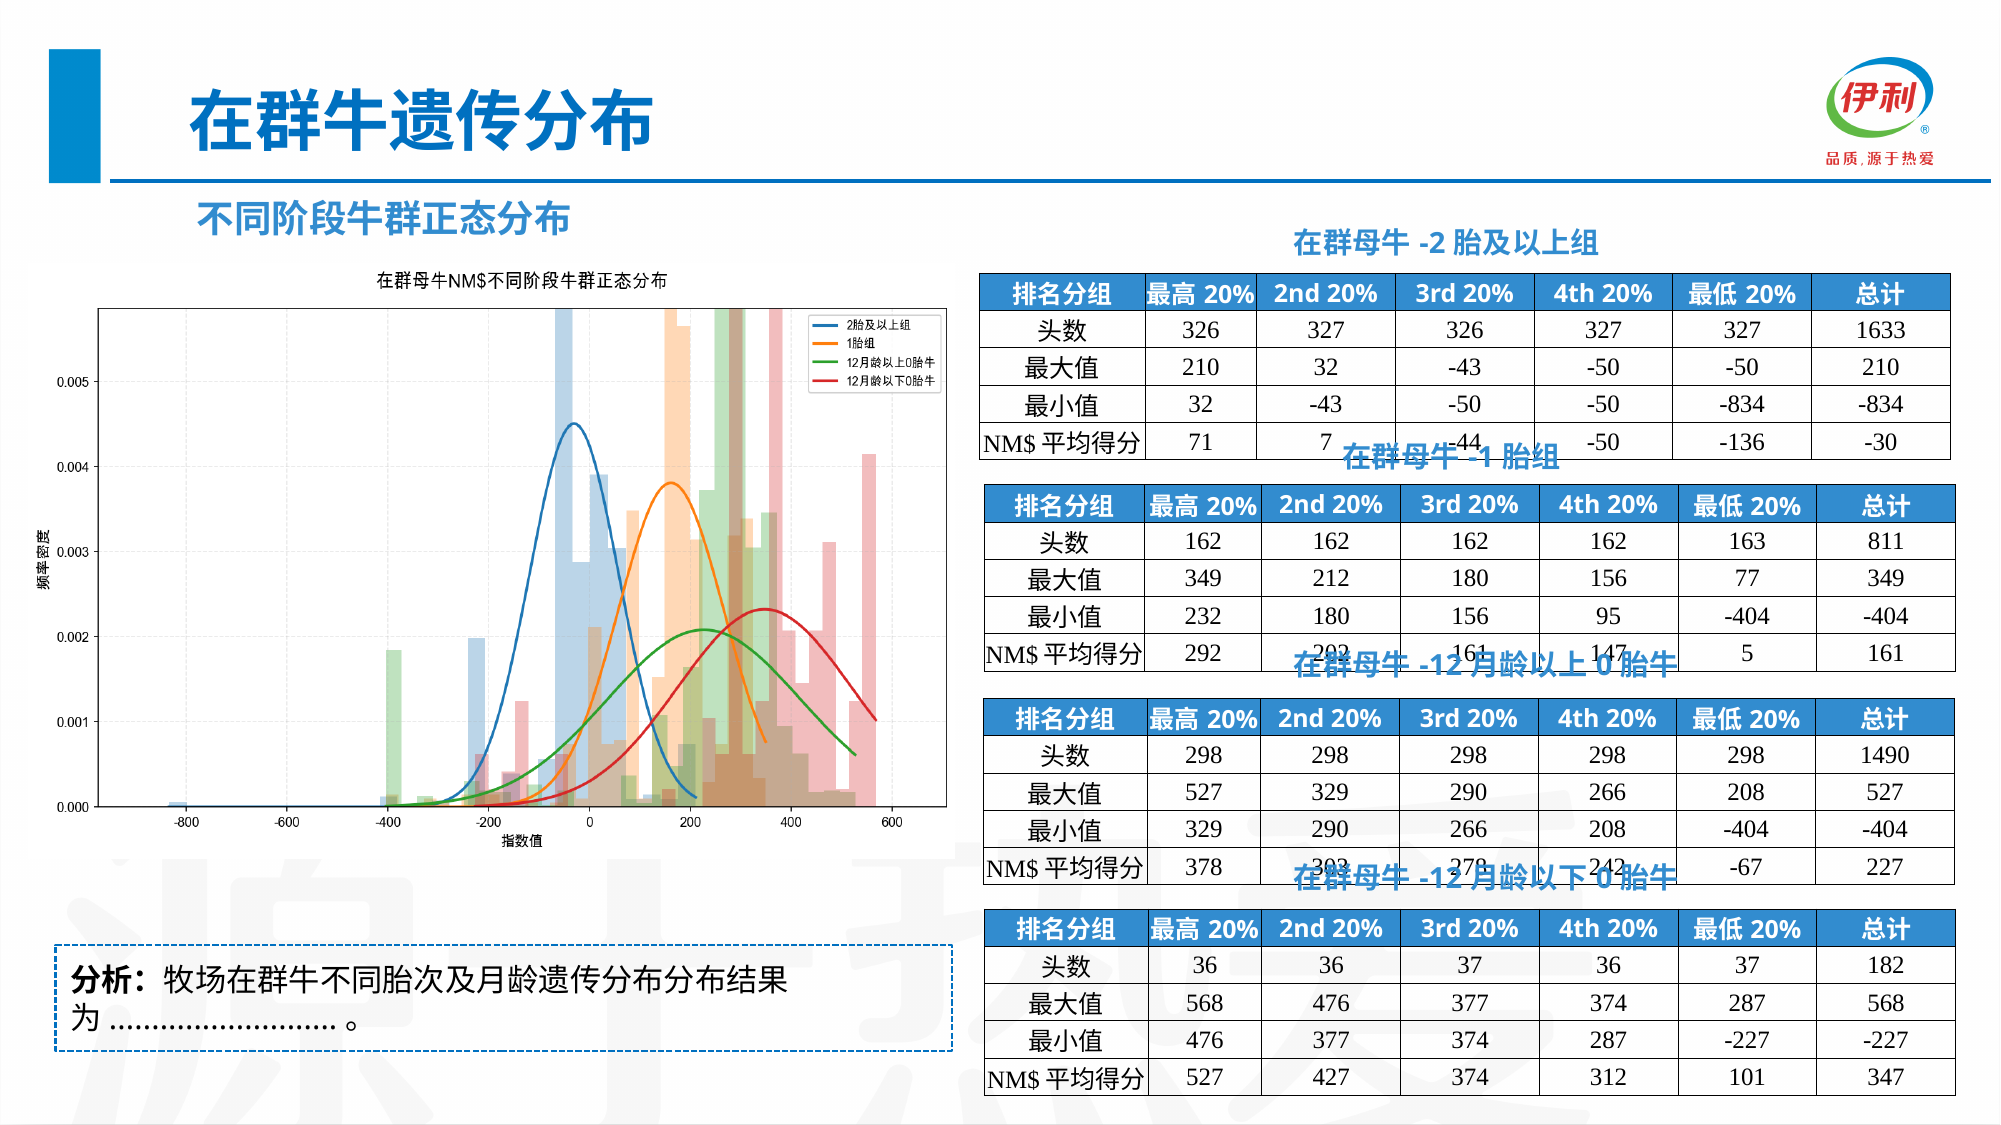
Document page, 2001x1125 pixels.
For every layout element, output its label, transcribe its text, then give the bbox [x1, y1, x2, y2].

table_cell -404 [1679, 597, 1816, 633]
table_cell 头数 [984, 736, 1147, 773]
table_cell -404 [1817, 597, 1955, 633]
table_cell 298 [1261, 736, 1399, 773]
table_cell -834 [1673, 386, 1811, 422]
table_header 最低20% [1677, 699, 1815, 735]
table_header 在群母牛-12月龄以上0胎牛 [1293, 638, 1784, 684]
table_cell 180 [1262, 597, 1400, 633]
table_cell -227 [1679, 1021, 1816, 1058]
table_cell -50 [1535, 348, 1672, 385]
table_cell 最小值 [984, 811, 1147, 847]
table_cell 156 [1401, 597, 1539, 633]
table_cell 156 [1540, 560, 1678, 596]
table_cell 374 [1401, 1021, 1539, 1058]
table_cell 298 [1148, 736, 1260, 773]
table_cell NM$平均得分 [984, 848, 1147, 884]
table_cell -834 [1812, 386, 1950, 422]
table_cell 36 [1540, 947, 1678, 983]
table_cell 292 [1145, 634, 1261, 671]
table_cell 377 [1401, 984, 1539, 1020]
table_header 在群母牛-12月龄以下0胎牛 [1293, 851, 1784, 897]
table_header 排名分组 [985, 910, 1148, 946]
table_cell 37 [1401, 947, 1539, 983]
text_box 不同阶段牛群正态分布 [182, 187, 1183, 248]
table_cell -50 [1535, 386, 1672, 422]
table_cell 163 [1679, 523, 1816, 559]
table_cell NM$平均得分 [985, 634, 1144, 671]
table_cell 147 [1540, 634, 1678, 638]
table_cell 298 [1677, 736, 1815, 773]
table_cell 162 [1262, 523, 1400, 559]
table_cell 77 [1679, 560, 1816, 596]
table_header 总计 [1817, 910, 1955, 946]
table_cell 374 [1540, 984, 1678, 1020]
table_cell 326 [1146, 311, 1256, 347]
table_cell 7 [1257, 423, 1395, 459]
table_header 最高20% [1148, 699, 1260, 735]
table_cell 298 [1400, 736, 1538, 773]
table_cell -227 [1817, 1021, 1955, 1058]
table_cell 298 [1539, 736, 1676, 773]
table_cell 210 [1146, 348, 1256, 385]
table_header 最高20% [1145, 485, 1261, 522]
table_cell 头数 [980, 311, 1145, 347]
table_cell 568 [1817, 984, 1955, 1020]
table_cell NM$平均得分 [980, 423, 1145, 459]
table_header 在群母牛-2胎及以上组 [1293, 216, 1784, 262]
table_cell 最小值 [985, 1021, 1148, 1058]
table_cell 312 [1540, 1059, 1678, 1095]
table_header 最低20% [1679, 485, 1816, 522]
table_cell 最大值 [985, 984, 1148, 1020]
table_header 总计 [1817, 485, 1955, 522]
table_cell 162 [1145, 523, 1261, 559]
table_cell 327 [1535, 311, 1672, 347]
table_cell -404 [1816, 811, 1954, 847]
table_header 3rd 20% [1401, 485, 1539, 522]
table_header 4th 20% [1539, 699, 1676, 735]
table_cell 811 [1817, 523, 1955, 559]
table_header 4th 20% [1540, 485, 1678, 522]
table_cell 182 [1817, 947, 1955, 983]
table_cell -50 [1673, 348, 1811, 385]
text_box 分析：牧场在群牛不同胎次及月龄遗传分布分布结果为...........................。 [55, 945, 952, 1052]
table_cell -43 [1257, 386, 1395, 422]
table_cell 161 [1817, 634, 1955, 671]
table_cell 1633 [1812, 311, 1950, 347]
table_cell 162 [1401, 523, 1539, 559]
table_header 2nd 20% [1262, 910, 1400, 946]
table_cell 最小值 [985, 597, 1144, 633]
table_cell 227 [1816, 848, 1954, 884]
table_cell 202 [1262, 634, 1400, 671]
table_header 排名分组 [984, 699, 1147, 735]
picture [0, 0, 2000, 1125]
table_cell 最大值 [980, 348, 1145, 385]
table_cell 427 [1262, 1059, 1400, 1095]
table_cell 最大值 [985, 560, 1144, 596]
table_cell 5 [1679, 634, 1816, 671]
table_cell 568 [1149, 984, 1261, 1020]
table_cell -50 [1396, 386, 1534, 422]
table_cell 476 [1149, 1021, 1261, 1058]
table_cell 378 [1148, 848, 1260, 884]
table_cell 349 [1817, 560, 1955, 596]
table_cell 95 [1540, 597, 1678, 633]
table_cell 162 [1540, 523, 1678, 559]
table_cell 180 [1401, 560, 1539, 596]
table_cell 32 [1257, 348, 1395, 385]
table_header 排名分组 [980, 274, 1145, 310]
table_cell 210 [1812, 348, 1950, 385]
table_header 最高20% [1146, 274, 1256, 310]
table_cell 290 [1261, 811, 1399, 847]
table_header 4th 20% [1540, 910, 1678, 946]
table_cell 347 [1817, 1059, 1955, 1095]
table_cell 232 [1145, 597, 1261, 633]
table_header 最高20% [1149, 910, 1261, 946]
table_cell 208 [1677, 774, 1815, 810]
table_cell 290 [1400, 774, 1538, 810]
table_cell 287 [1679, 984, 1816, 1020]
table_cell 527 [1148, 774, 1260, 810]
table_header 总计 [1812, 274, 1950, 310]
table_cell 36 [1262, 947, 1400, 983]
table_cell -136 [1673, 423, 1811, 430]
table_header 2nd 20% [1257, 274, 1395, 310]
table_cell 37 [1679, 947, 1816, 983]
table_header 2nd 20% [1262, 485, 1400, 522]
table_cell 287 [1540, 1021, 1678, 1058]
table_cell 327 [1257, 311, 1395, 347]
table_cell 101 [1679, 1059, 1816, 1095]
table_cell 208 [1539, 811, 1676, 847]
table_header 3rd 20% [1396, 274, 1534, 310]
table_cell 266 [1400, 811, 1538, 847]
table_cell 374 [1401, 1059, 1539, 1095]
table_cell 最小值 [980, 386, 1145, 422]
table_cell 36 [1149, 947, 1261, 983]
table_header 最低20% [1673, 274, 1811, 310]
table_cell NM$平均得分 [985, 1059, 1148, 1095]
table_cell 32 [1146, 386, 1256, 422]
table_cell -67 [1677, 848, 1815, 884]
table_cell 头数 [985, 947, 1148, 983]
table_cell 71 [1146, 423, 1256, 459]
table_cell 头数 [985, 523, 1144, 559]
table_cell 212 [1262, 560, 1400, 596]
table_cell 303 [1261, 848, 1399, 884]
table_cell 476 [1262, 984, 1400, 1020]
table_cell 最大值 [984, 774, 1147, 810]
table_header 在群母牛-1胎组 [1342, 430, 1833, 476]
table_header 4th 20% [1535, 274, 1672, 310]
table_cell 327 [1673, 311, 1811, 347]
table_cell 527 [1149, 1059, 1261, 1095]
table_cell -404 [1677, 811, 1815, 847]
table_header 排名分组 [985, 485, 1144, 522]
table_cell 161 [1401, 634, 1539, 638]
table_cell 527 [1816, 774, 1954, 810]
table_cell 329 [1261, 774, 1399, 810]
table_header 3rd 20% [1400, 699, 1538, 735]
table_cell -50 [1535, 423, 1672, 430]
table_cell -43 [1396, 348, 1534, 385]
table_cell 266 [1539, 774, 1676, 810]
table_cell -44 [1396, 423, 1534, 430]
table_header 2nd 20% [1261, 699, 1399, 735]
table_header 3rd 20% [1401, 910, 1539, 946]
table_header 总计 [1816, 699, 1954, 735]
table_header 最低20% [1679, 910, 1816, 946]
table_cell 349 [1145, 560, 1261, 596]
table_cell 326 [1396, 311, 1534, 347]
text_box 在群牛遗传分布 [174, 71, 671, 167]
table_cell 377 [1262, 1021, 1400, 1058]
table_cell 329 [1148, 811, 1260, 847]
table_cell 1490 [1816, 736, 1954, 773]
table_cell -30 [1812, 423, 1950, 459]
